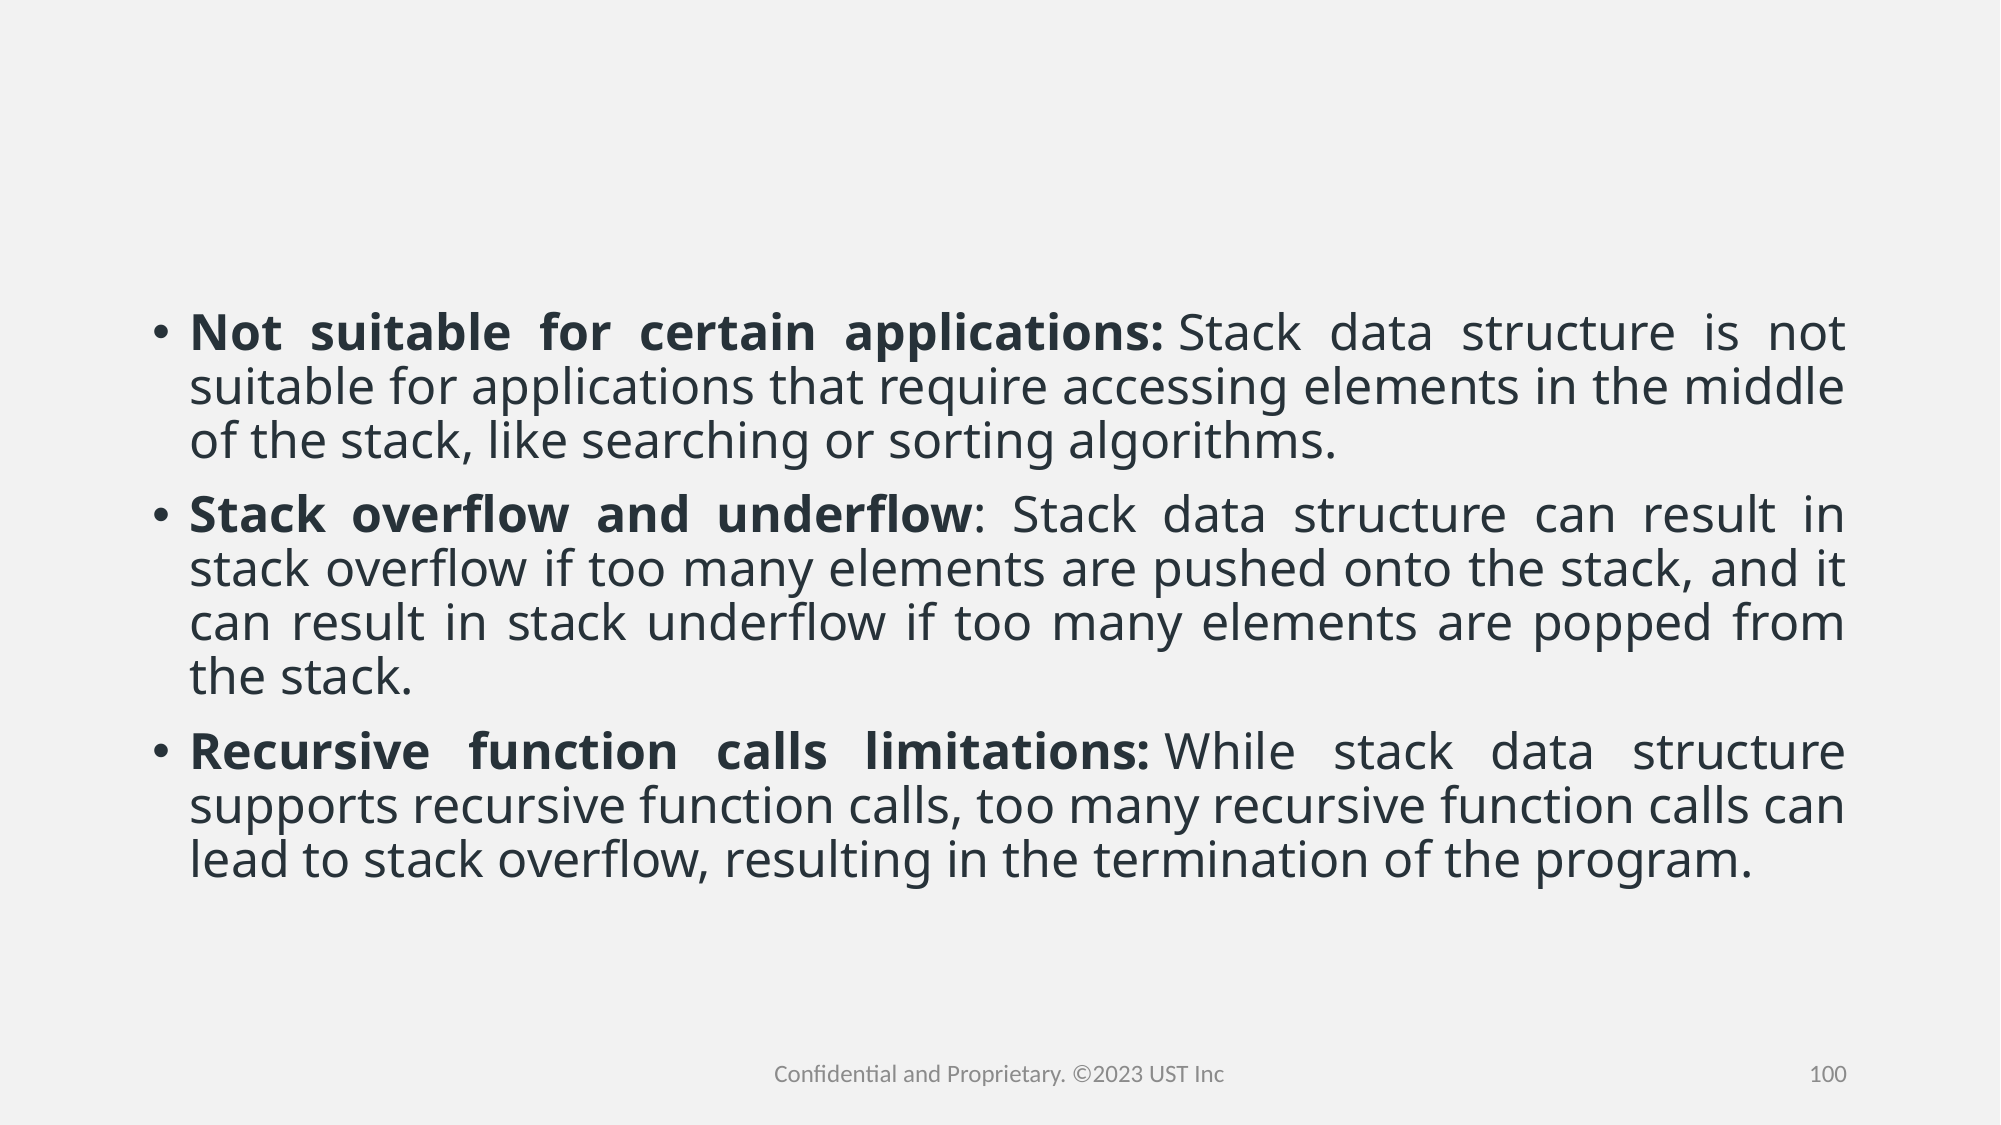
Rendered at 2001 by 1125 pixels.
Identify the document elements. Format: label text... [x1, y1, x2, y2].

list Not suitable for certain applications: Stack data structure is not suitable for applications that require accessing elements in the middle of the stack, like searching or sorting algorithms. Stack overflow and underflow: Stack data structure can result in stack overflow if too many elements are pushed onto the stack, and it can result in stack underflow if too many elements are popped from the stack. Recursive function calls limitations: While stack data structure supports recursive function calls, too many recursive function calls can lead to stack overflow, resulting in the termination of the program. [137, 299, 1863, 1014]
slide_number 100 [1412, 1042, 1863, 1103]
footer Confidential and Proprietary. ©2023 UST Inc [662, 1042, 1338, 1103]
